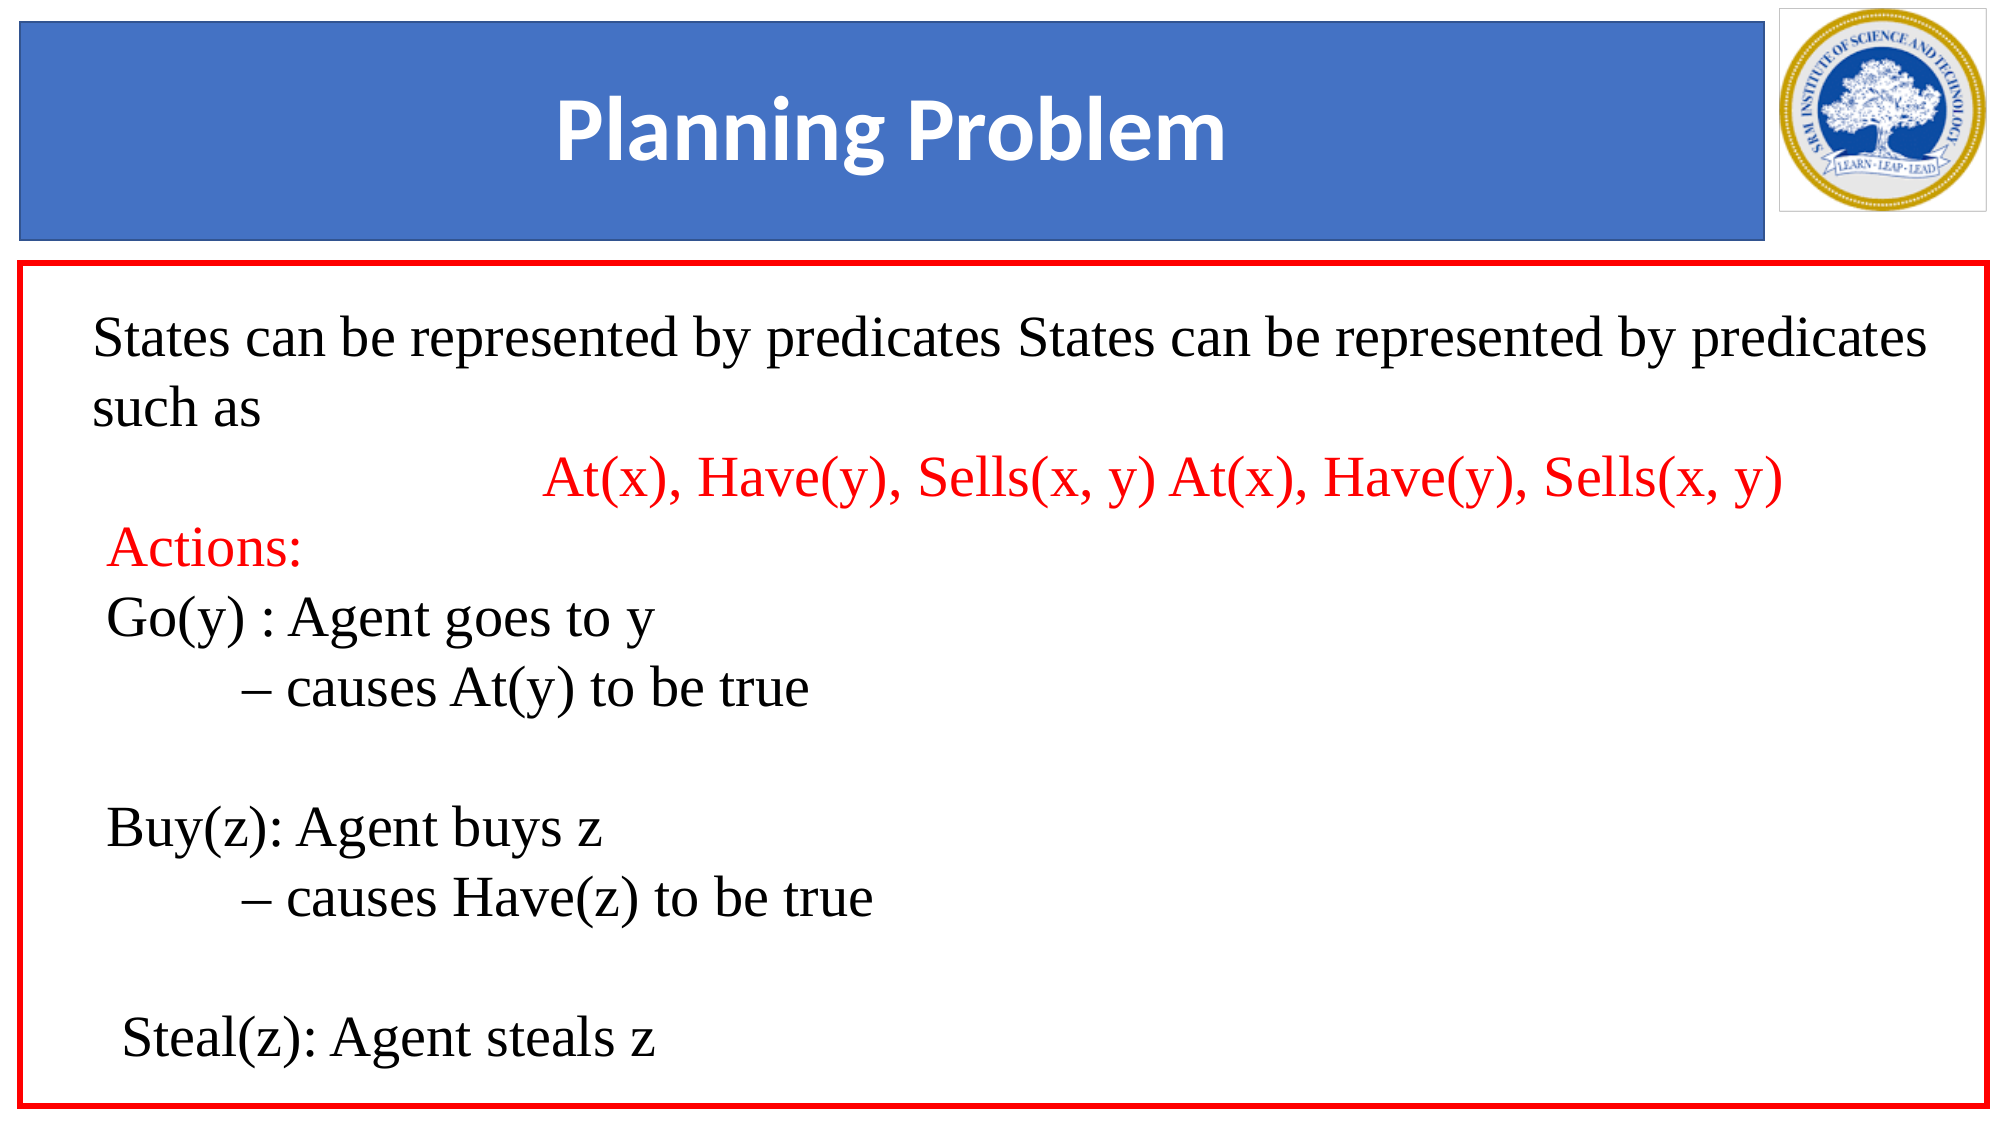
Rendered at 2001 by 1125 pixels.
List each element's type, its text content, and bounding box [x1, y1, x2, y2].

text_box Planning Problem [19, 21, 1765, 241]
text_box States can be represented by predicates States can be represented by predicates such as At(x), Have(y), Sells(x, y) At(x), Have(y), Sells(x, y)  Actions:  Go(y) : Agent goes to y – causes At(y) to be true  Buy(z): Agent buys z – causes Have(z) to be true  Steal(z): Agent steals z [77, 290, 1965, 1076]
text_box [19, 262, 1988, 1107]
picture [1777, 7, 1988, 213]
